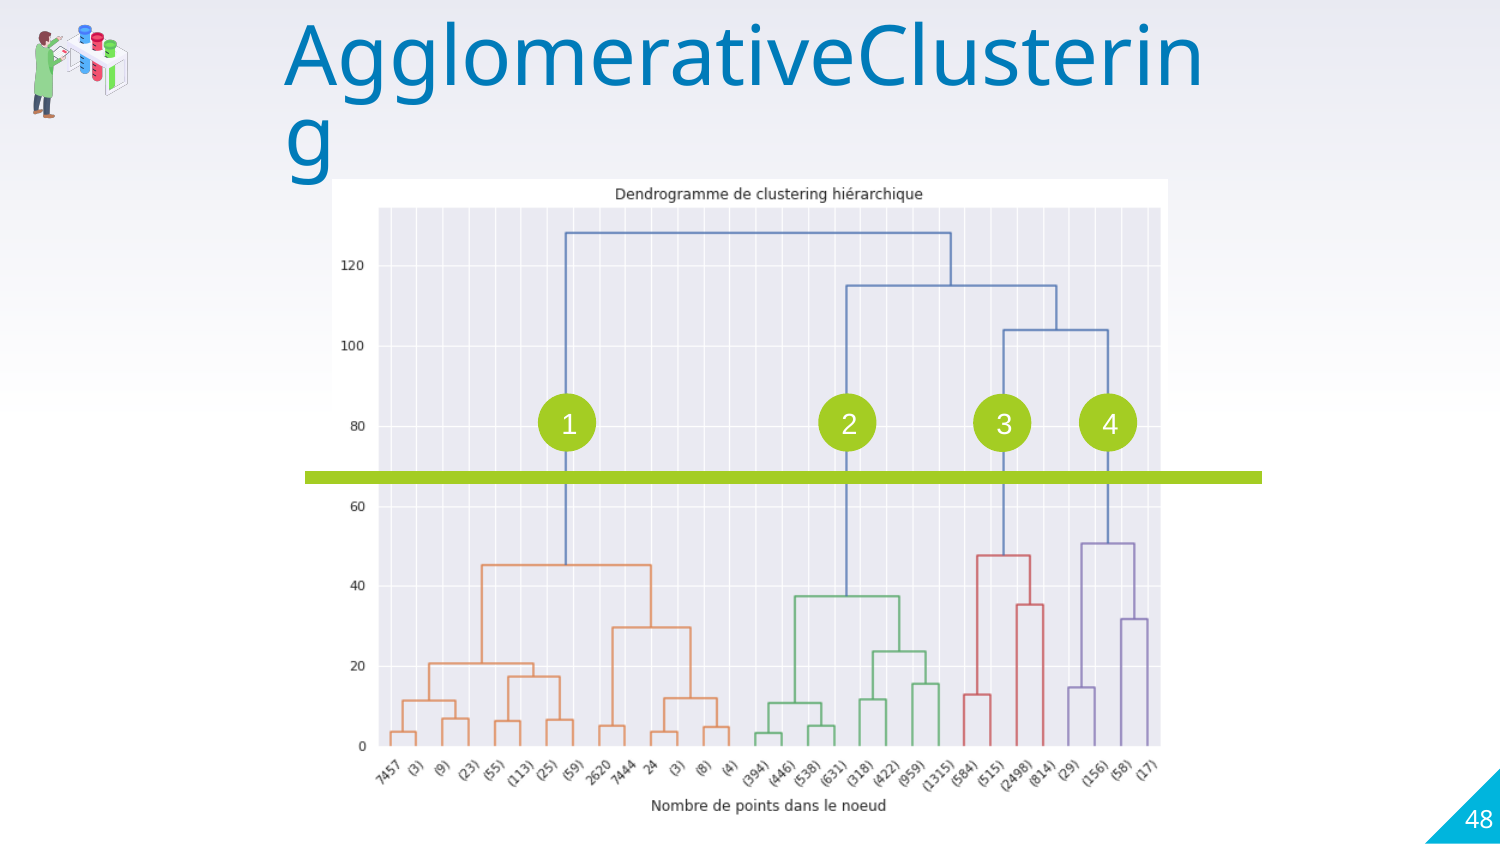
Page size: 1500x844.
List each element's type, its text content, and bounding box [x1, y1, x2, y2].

text_box AgglomerativeClustering [284, 21, 1216, 154]
picture [332, 179, 1168, 477]
picture [30, 20, 131, 122]
picture [332, 478, 1168, 823]
slide_number 48 [1418, 760, 1494, 838]
